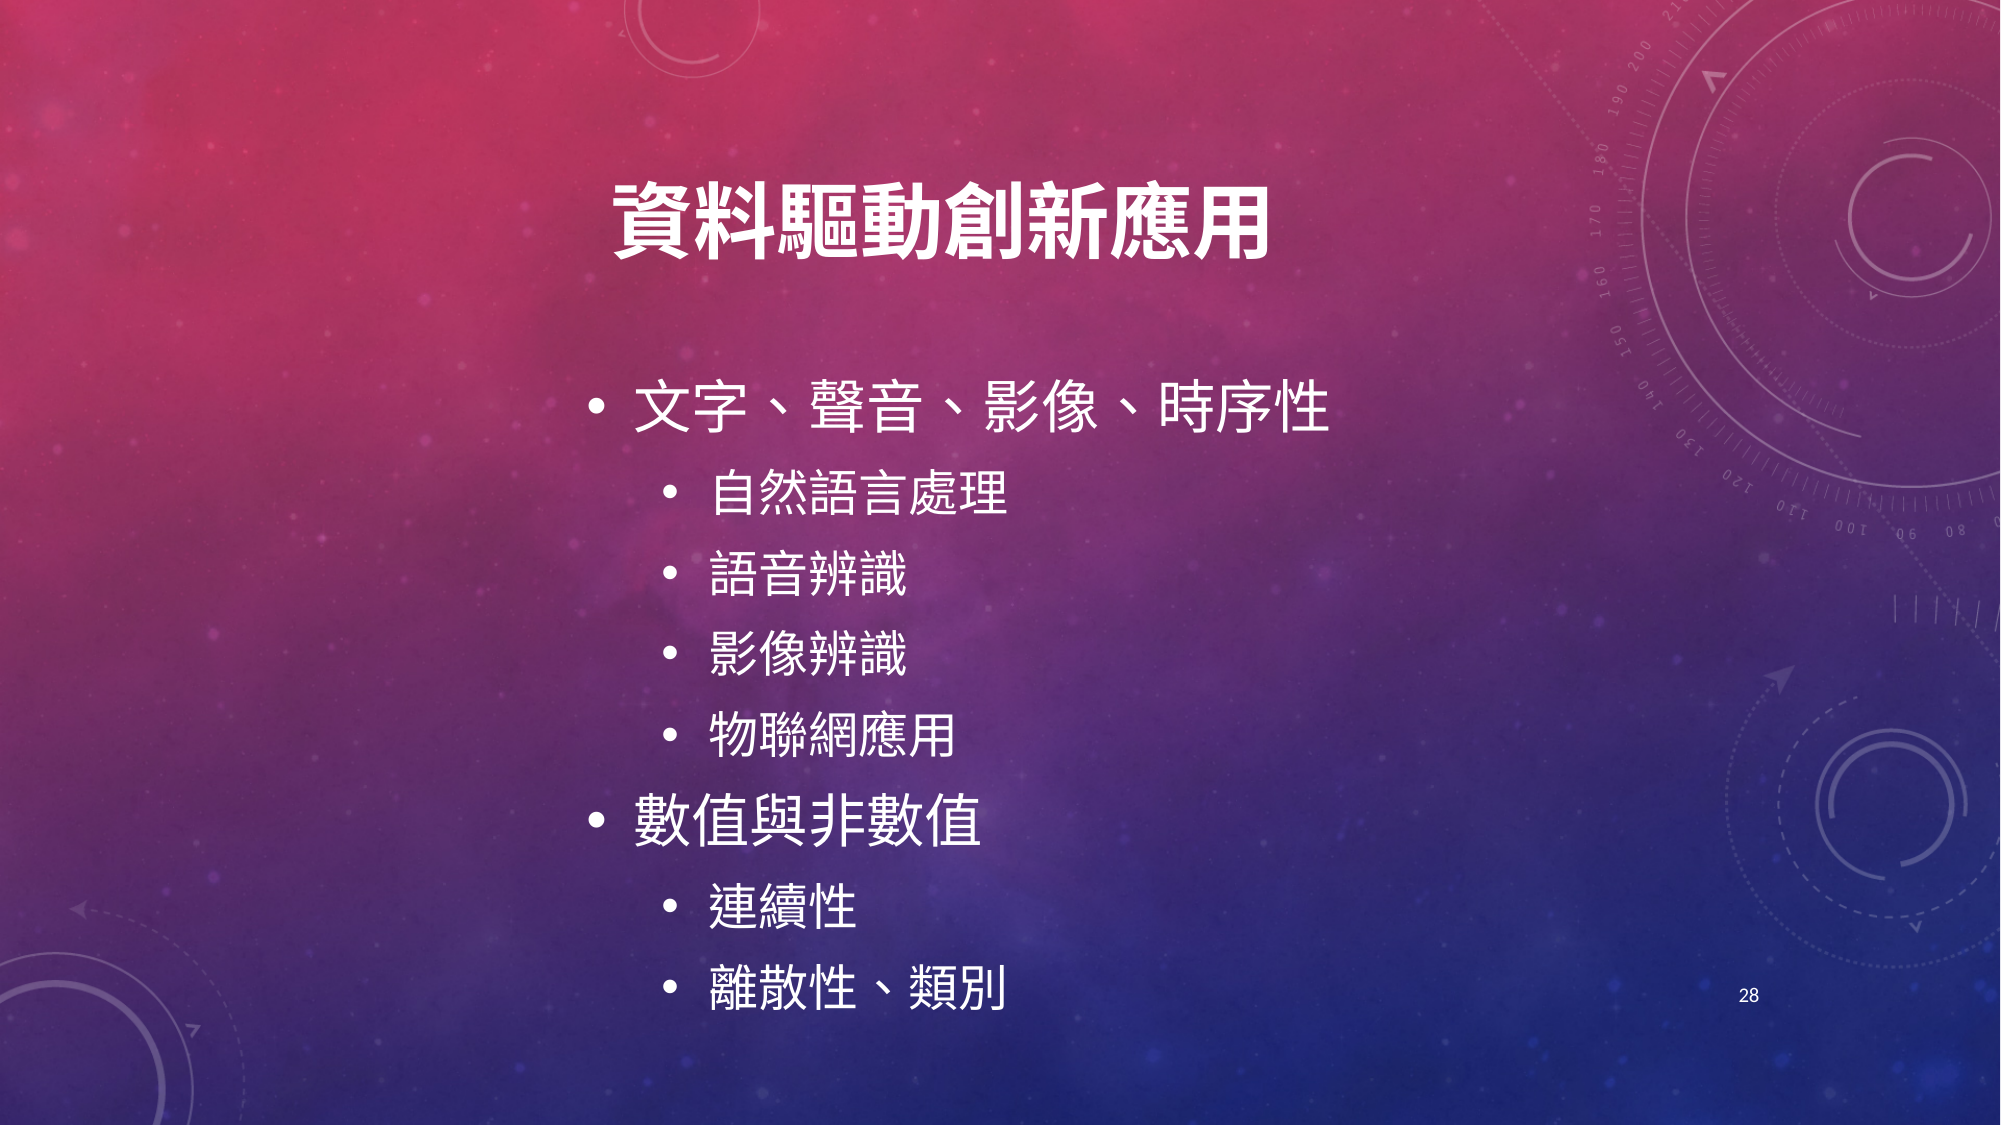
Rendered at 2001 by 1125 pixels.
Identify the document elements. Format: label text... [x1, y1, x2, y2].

title 資料驅動創新應用 [112, 99, 1775, 339]
list 文字、聲音、影像、時序性 自然語言處理 語音辨識 影像辨識 物聯網應用 數值與非數值 連續性 離散性、類別 [571, 361, 1447, 1025]
picture [0, 0, 2001, 1125]
slide_number 28 [1684, 963, 1775, 1025]
